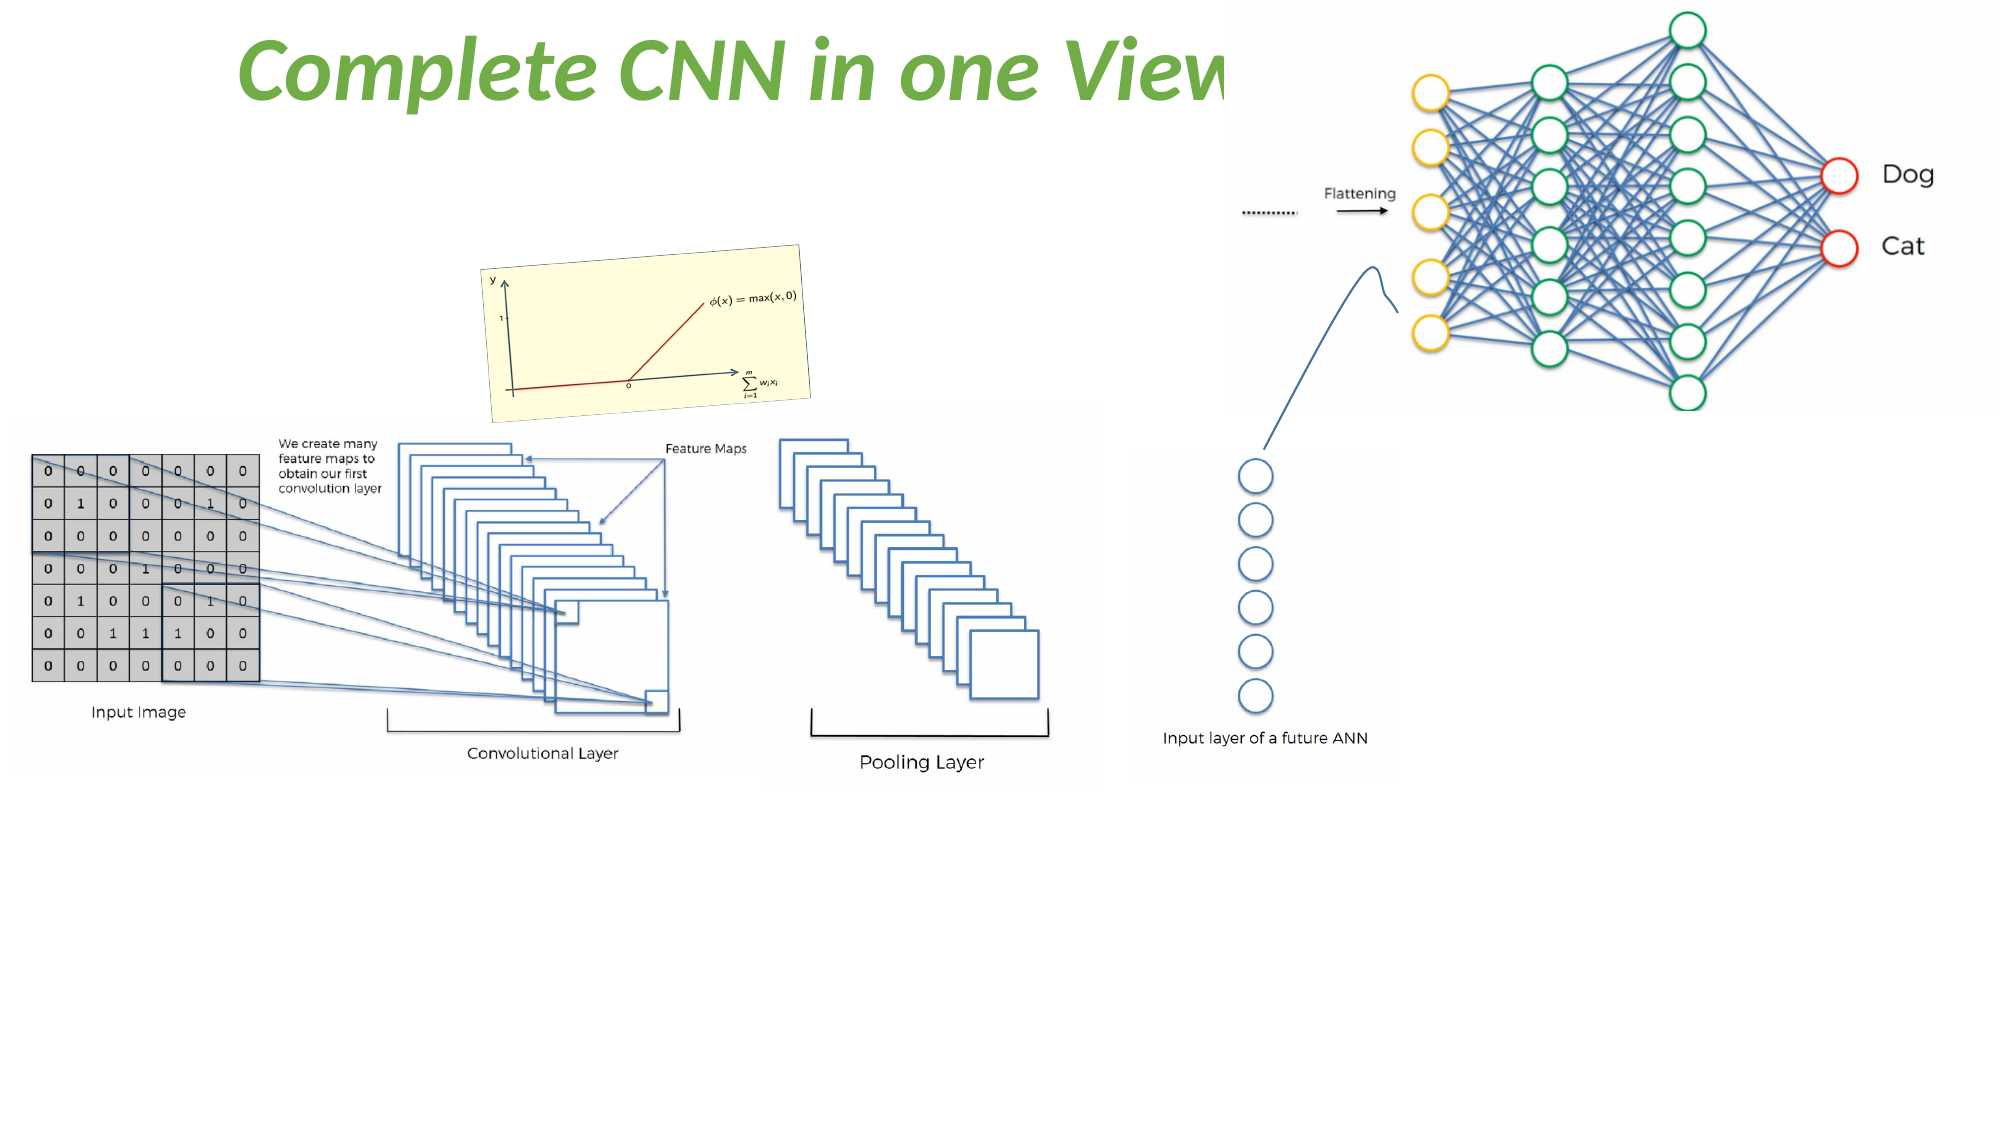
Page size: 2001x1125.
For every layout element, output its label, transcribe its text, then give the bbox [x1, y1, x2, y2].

text_box Complete CNN in one View [222, 1, 1267, 127]
picture [1224, 6, 1996, 411]
picture [10, 245, 1100, 787]
text_box [1262, 411, 1302, 449]
picture [1129, 449, 1398, 779]
